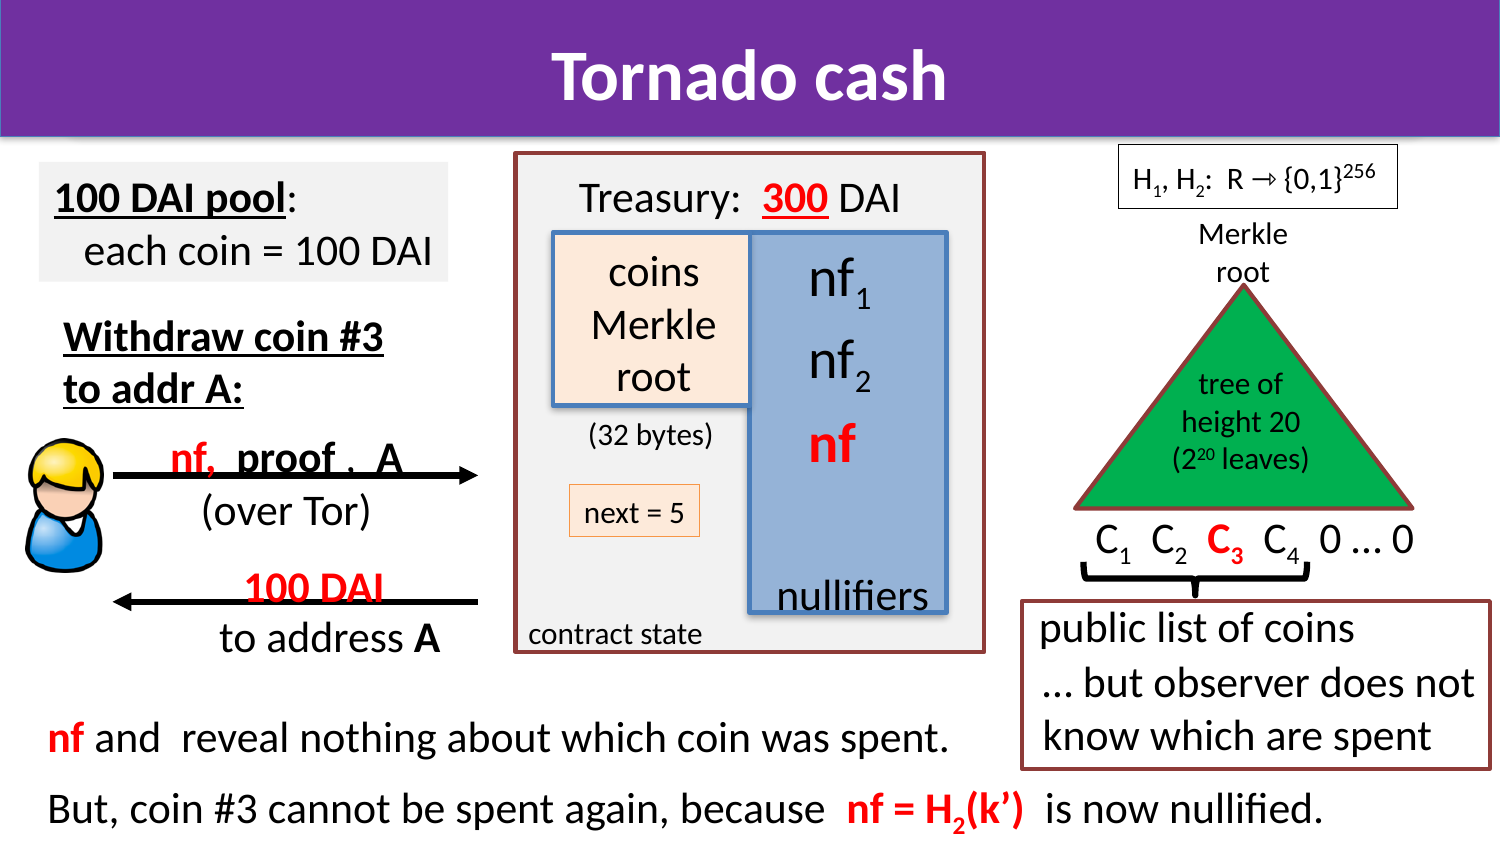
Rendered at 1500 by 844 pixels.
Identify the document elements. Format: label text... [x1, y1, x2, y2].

text_box [1020, 599, 1492, 771]
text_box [112, 421, 479, 544]
text_box [513, 151, 986, 654]
text_box Withdraw coin #3 to addr A: [48, 299, 399, 420]
title Tornado cash [75, 20, 1425, 123]
text_box H1, H2: R ⇾ {0,1}256 [1118, 144, 1398, 209]
text_box nullifiers [761, 559, 944, 627]
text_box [1021, 284, 1435, 661]
text_box (32 bytes) [573, 406, 729, 459]
text_box coins Merkle root [575, 235, 732, 408]
text_box nf1 [793, 232, 887, 314]
text_box contract state [513, 605, 718, 659]
text_box … but observer does not know which are spent [1492, 646, 1500, 767]
text_box nf2 [793, 314, 887, 407]
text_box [112, 550, 479, 670]
text_box 100 DAI pool: each coin = 100 DAI [38, 161, 449, 282]
text_box [552, 232, 751, 407]
text_box Merkle root [1183, 209, 1304, 283]
text_box next = 5 [569, 484, 700, 537]
text_box [749, 232, 947, 613]
text_box nf [793, 398, 871, 481]
text_box Treasury: 300 DAI [564, 161, 917, 230]
picture [25, 438, 104, 573]
